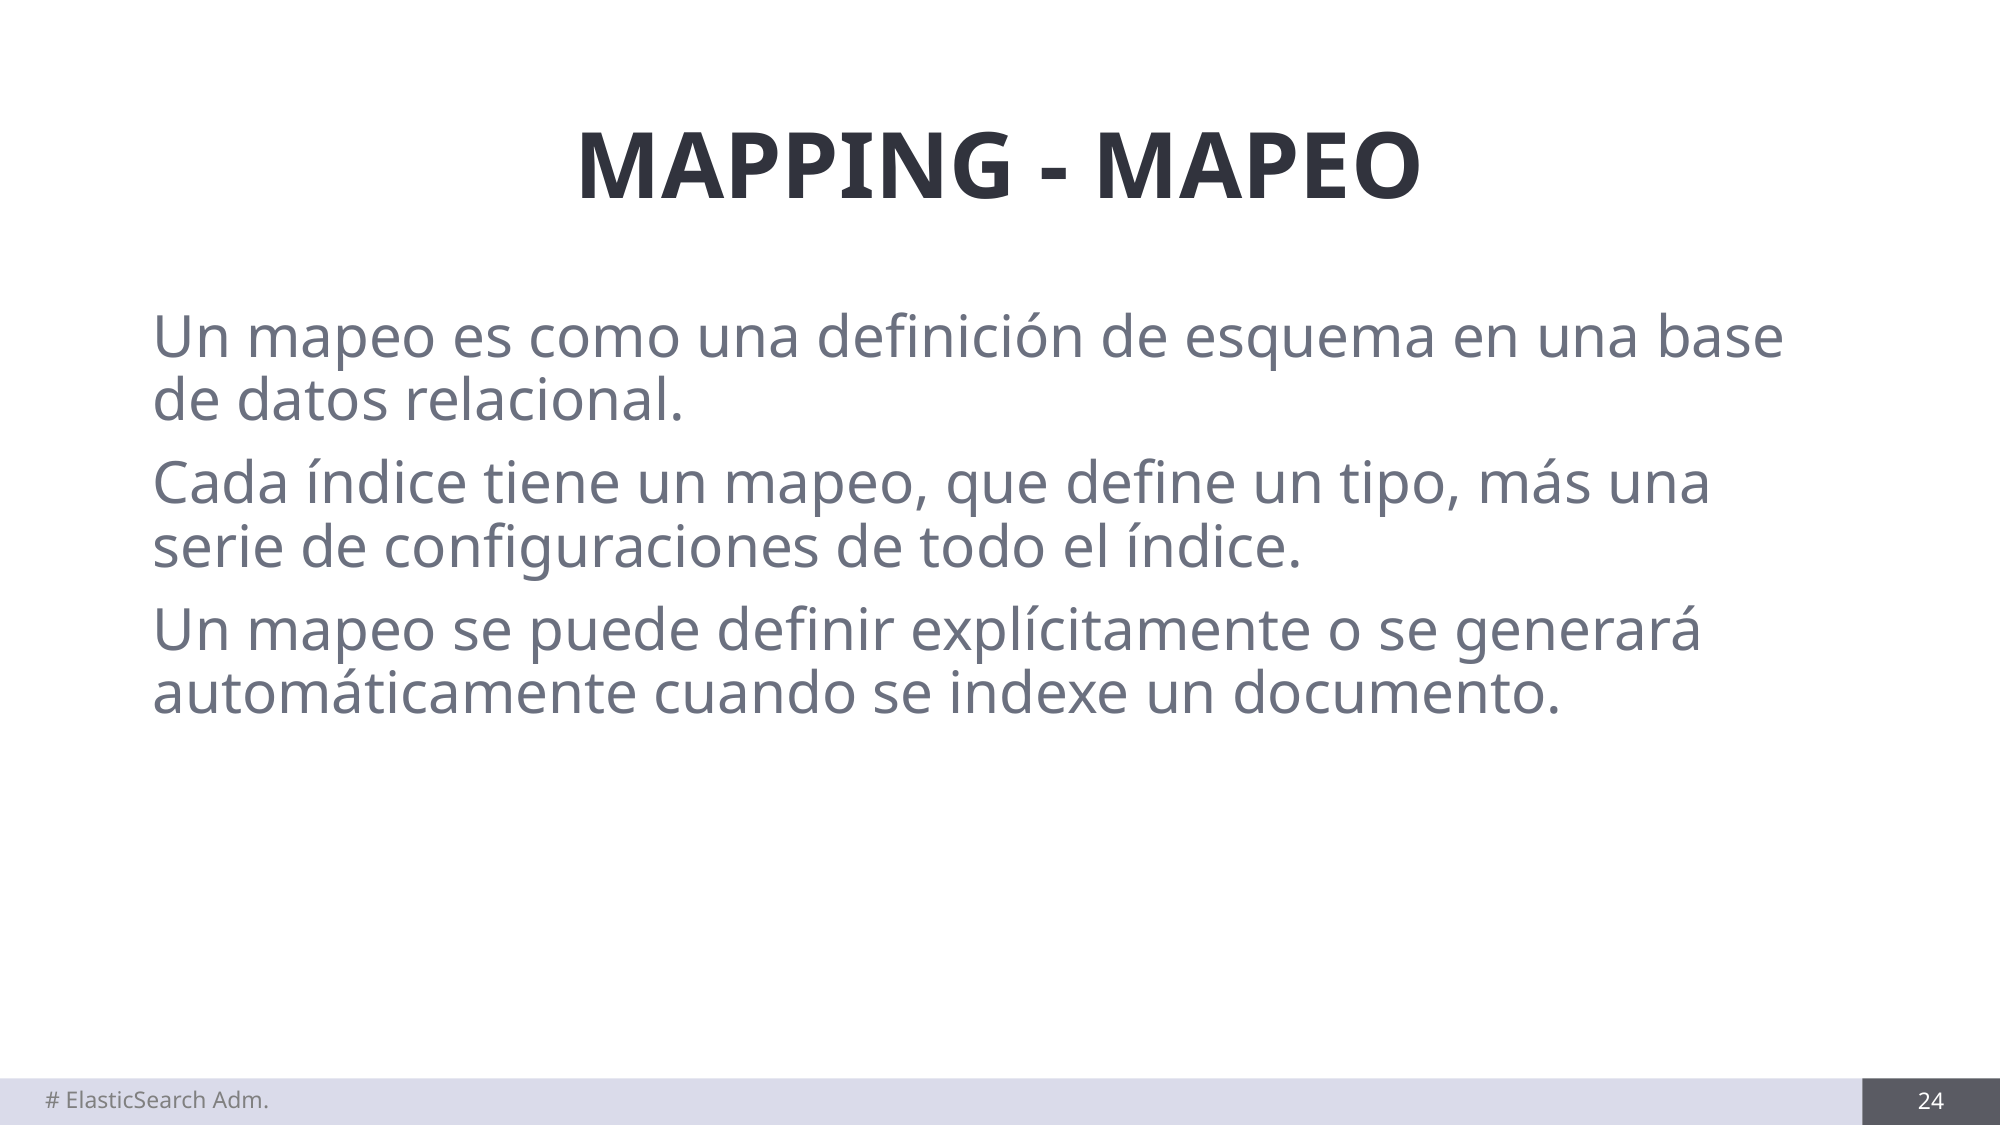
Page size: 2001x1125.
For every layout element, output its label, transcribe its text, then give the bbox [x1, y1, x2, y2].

slide_number 24 [1862, 1078, 2000, 1125]
footer # ElasticSearch Adm. [0, 1078, 1862, 1125]
list Un mapeo es como una definición de esquema en una base de datos relacional. Cada índice tiene un mapeo, que define un tipo, más una serie de configuraciones de todo el índice. Un mapeo se puede definir explícitamente o se generará automáticamente cuando se indexe un documento. [137, 299, 1863, 1014]
title MAPPING - MAPEO [137, 59, 1863, 278]
